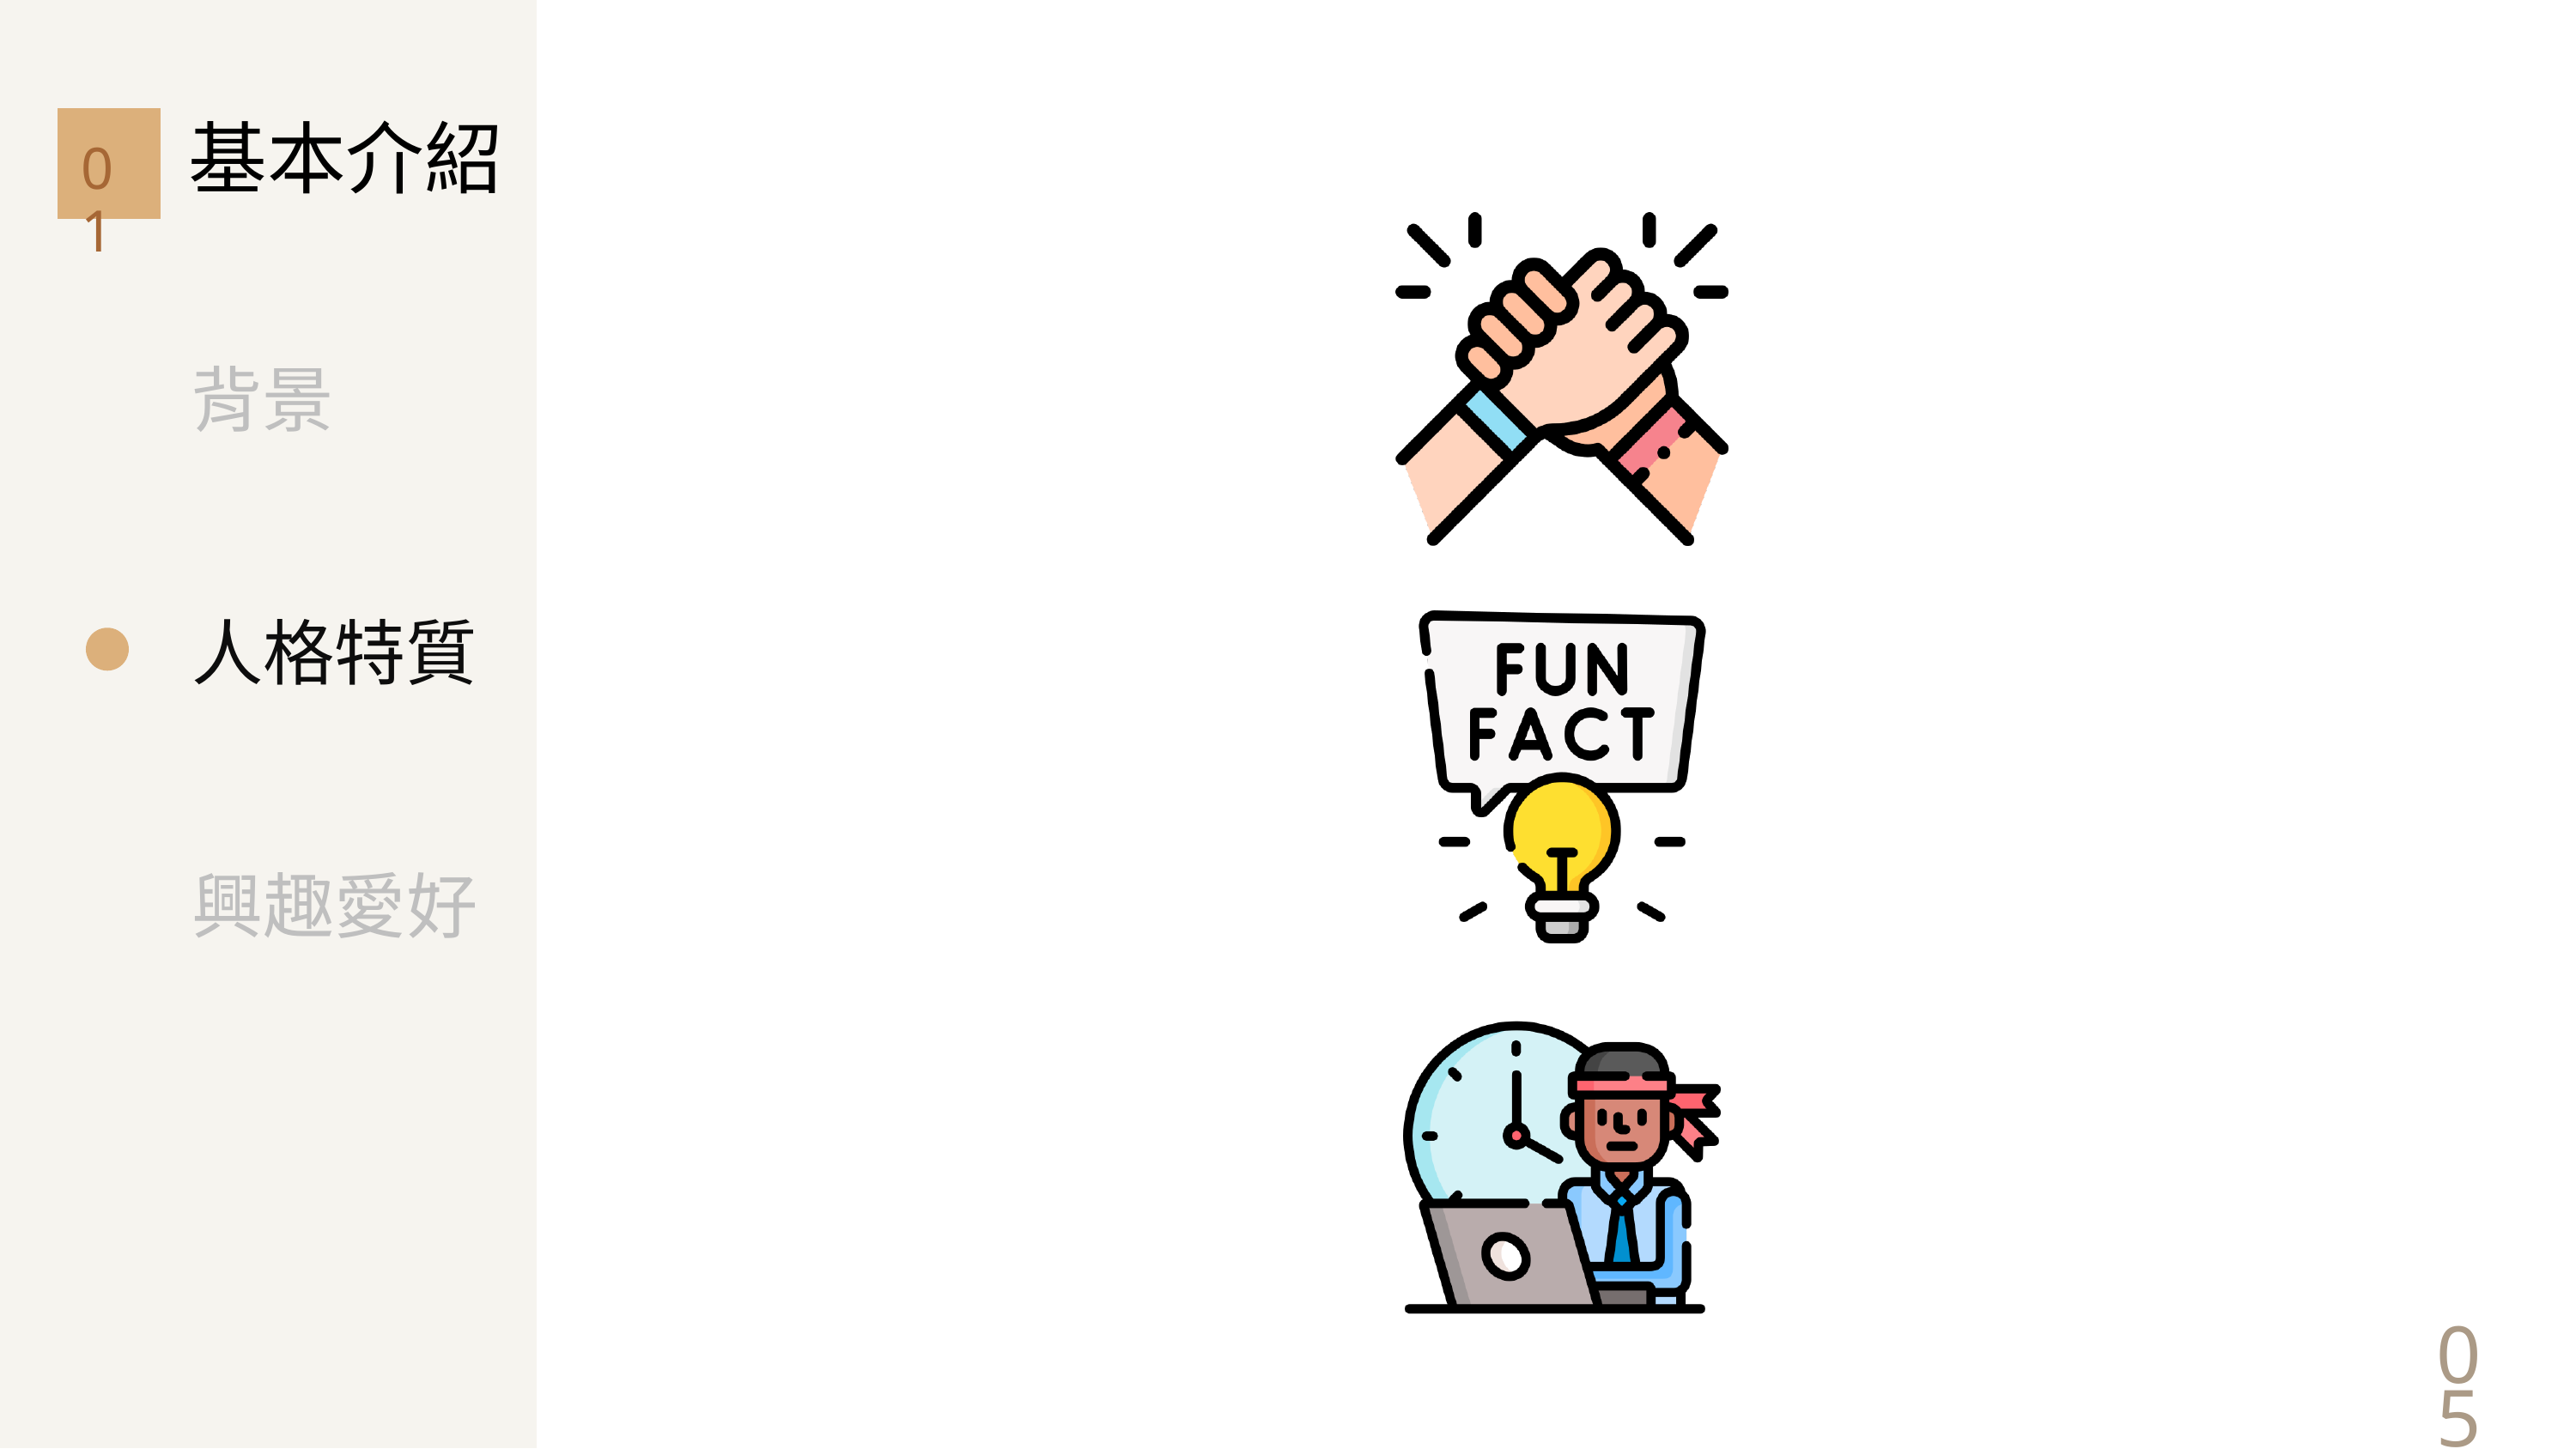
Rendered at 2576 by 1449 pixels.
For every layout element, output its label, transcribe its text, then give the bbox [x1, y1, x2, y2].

picture [1403, 1008, 1721, 1325]
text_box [0, 0, 538, 1449]
picture [1394, 610, 1728, 944]
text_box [57, 107, 161, 220]
text_box 05 [2436, 1336, 2518, 1449]
picture [1394, 212, 1728, 546]
